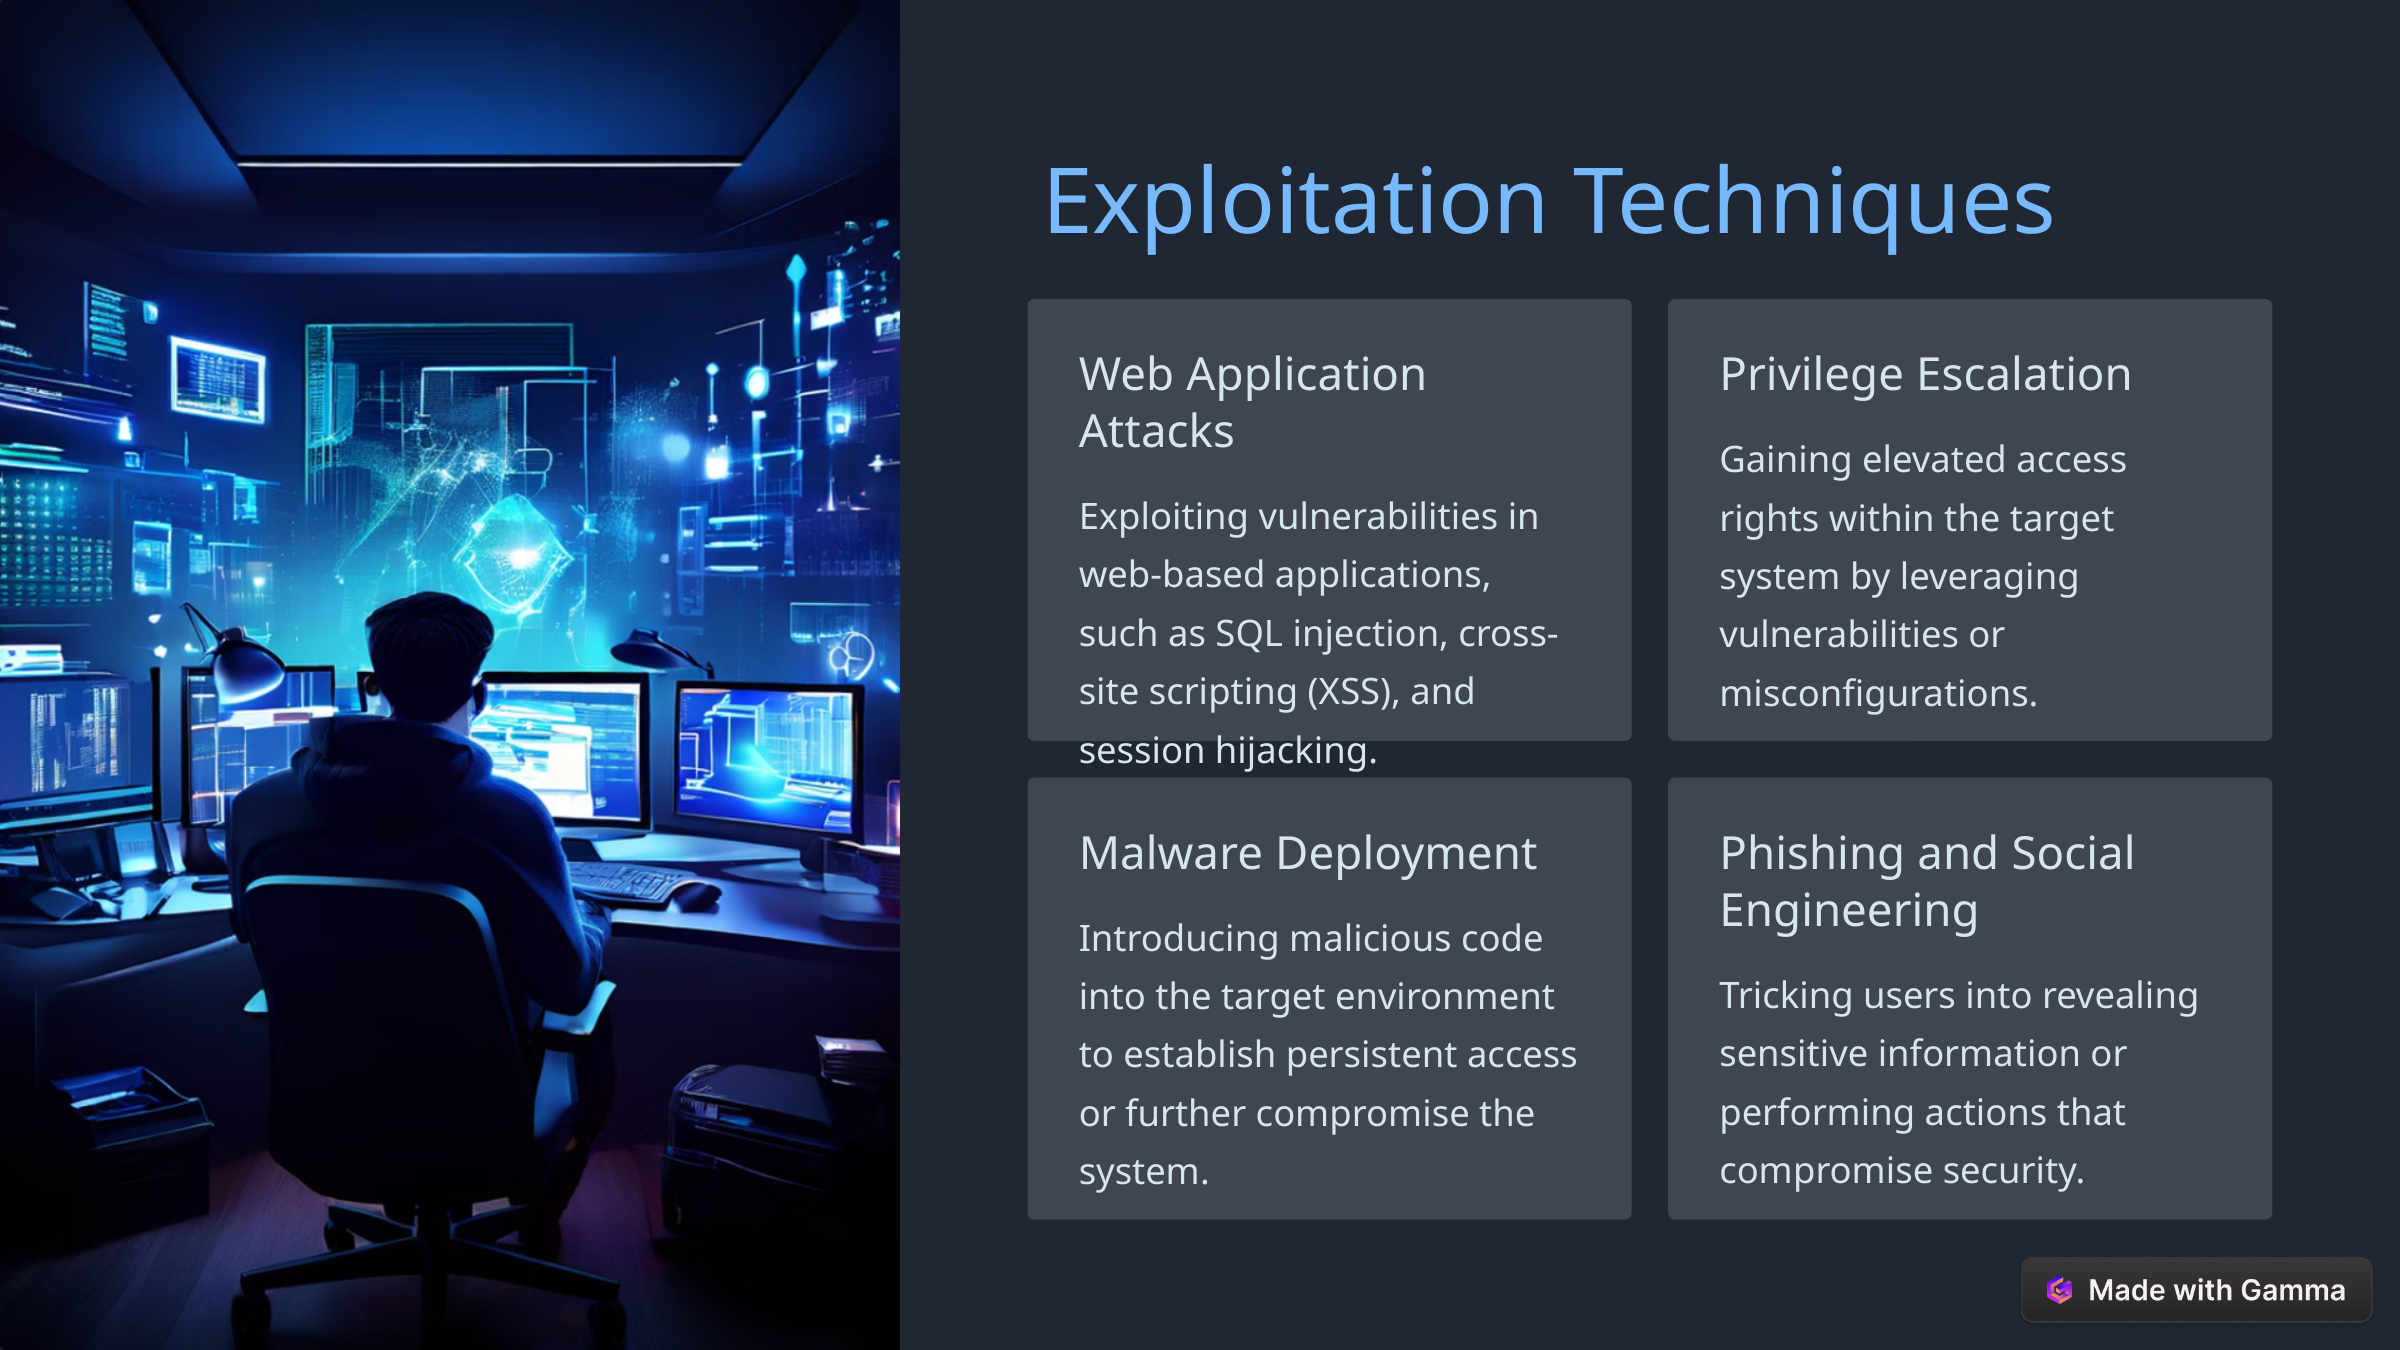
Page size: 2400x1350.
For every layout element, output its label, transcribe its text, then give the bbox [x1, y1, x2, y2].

text_box [1668, 298, 2273, 742]
picture [2008, 1244, 2385, 1335]
picture [0, 0, 900, 1350]
text_box Web Application Attacks [1063, 335, 1596, 450]
text_box Gaining elevated access rights within the target system by leveraging vulnerabilities or misconfigurations. [1704, 414, 2236, 648]
text_box Tricking users into revealing sensitive information or performing actions that compromise security. [1704, 949, 2236, 1184]
text_box Exploitation Techniques [1027, 130, 2077, 245]
text_box [1027, 777, 1632, 1220]
text_box Exploiting vulnerabilities in web-based applications, such as SQL injection, cross-site scripting (XSS), and session hijacking. [1063, 471, 1596, 705]
text_box [900, 0, 2400, 1350]
text_box [1668, 777, 2273, 1220]
text_box Privilege Escalation [1704, 335, 2161, 393]
text_box [1027, 298, 1632, 742]
text_box Malware Deployment [1064, 814, 1525, 871]
text_box Phishing and Social Engineering [1704, 814, 2236, 928]
text_box Introducing malicious code into the target environment to establish persistent access or further compromise the system. [1063, 892, 1596, 1127]
